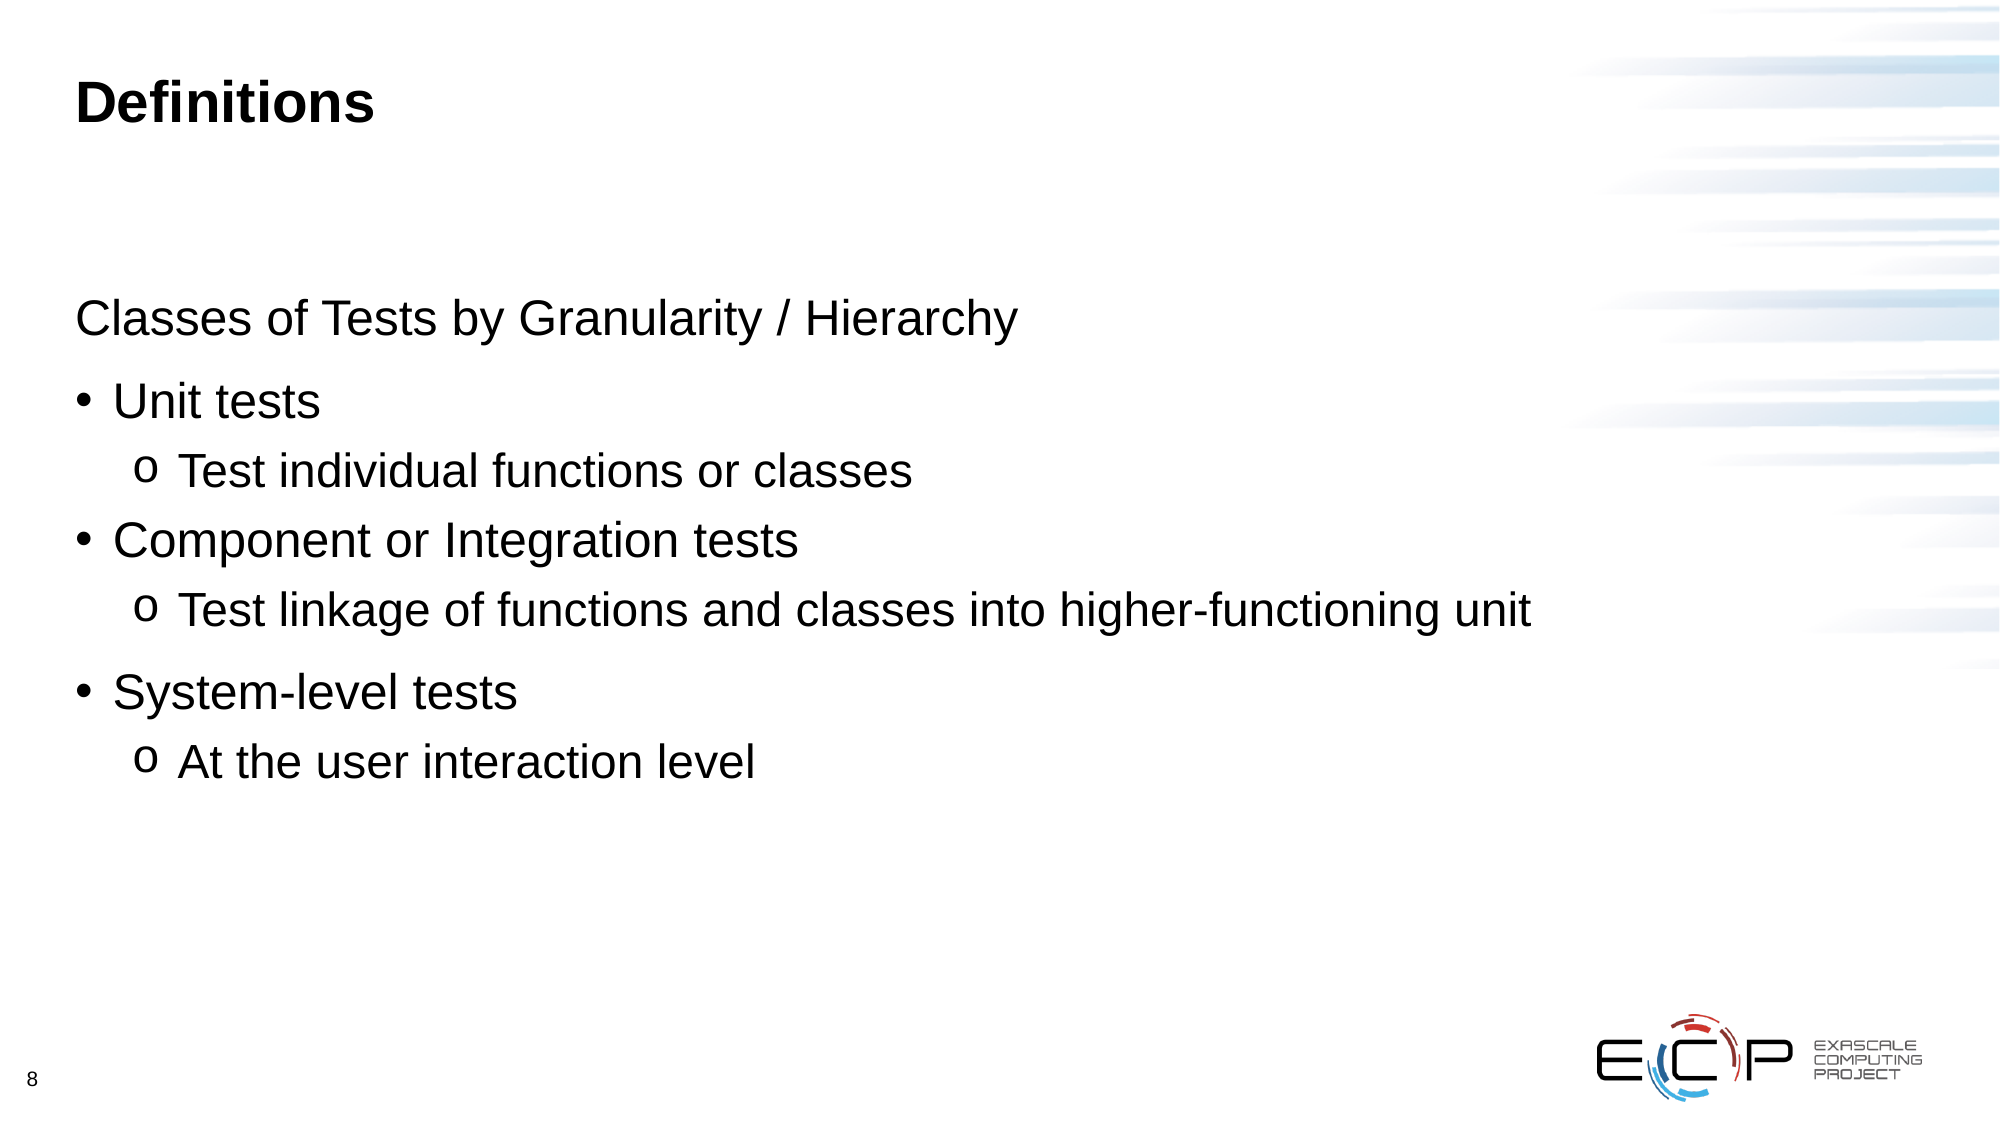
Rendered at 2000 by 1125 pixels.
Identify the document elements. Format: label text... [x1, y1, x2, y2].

picture [1597, 1014, 1922, 1102]
picture [1531, 0, 2000, 669]
list Classes of Tests by Granularity / Hierarchy Unit tests Test individual functions or classes Component or Integration tests Test linkage of functions and classes into higher-functioning unit System-level tests At the user interaction level [59, 284, 1926, 950]
title Definitions [59, 67, 1926, 218]
